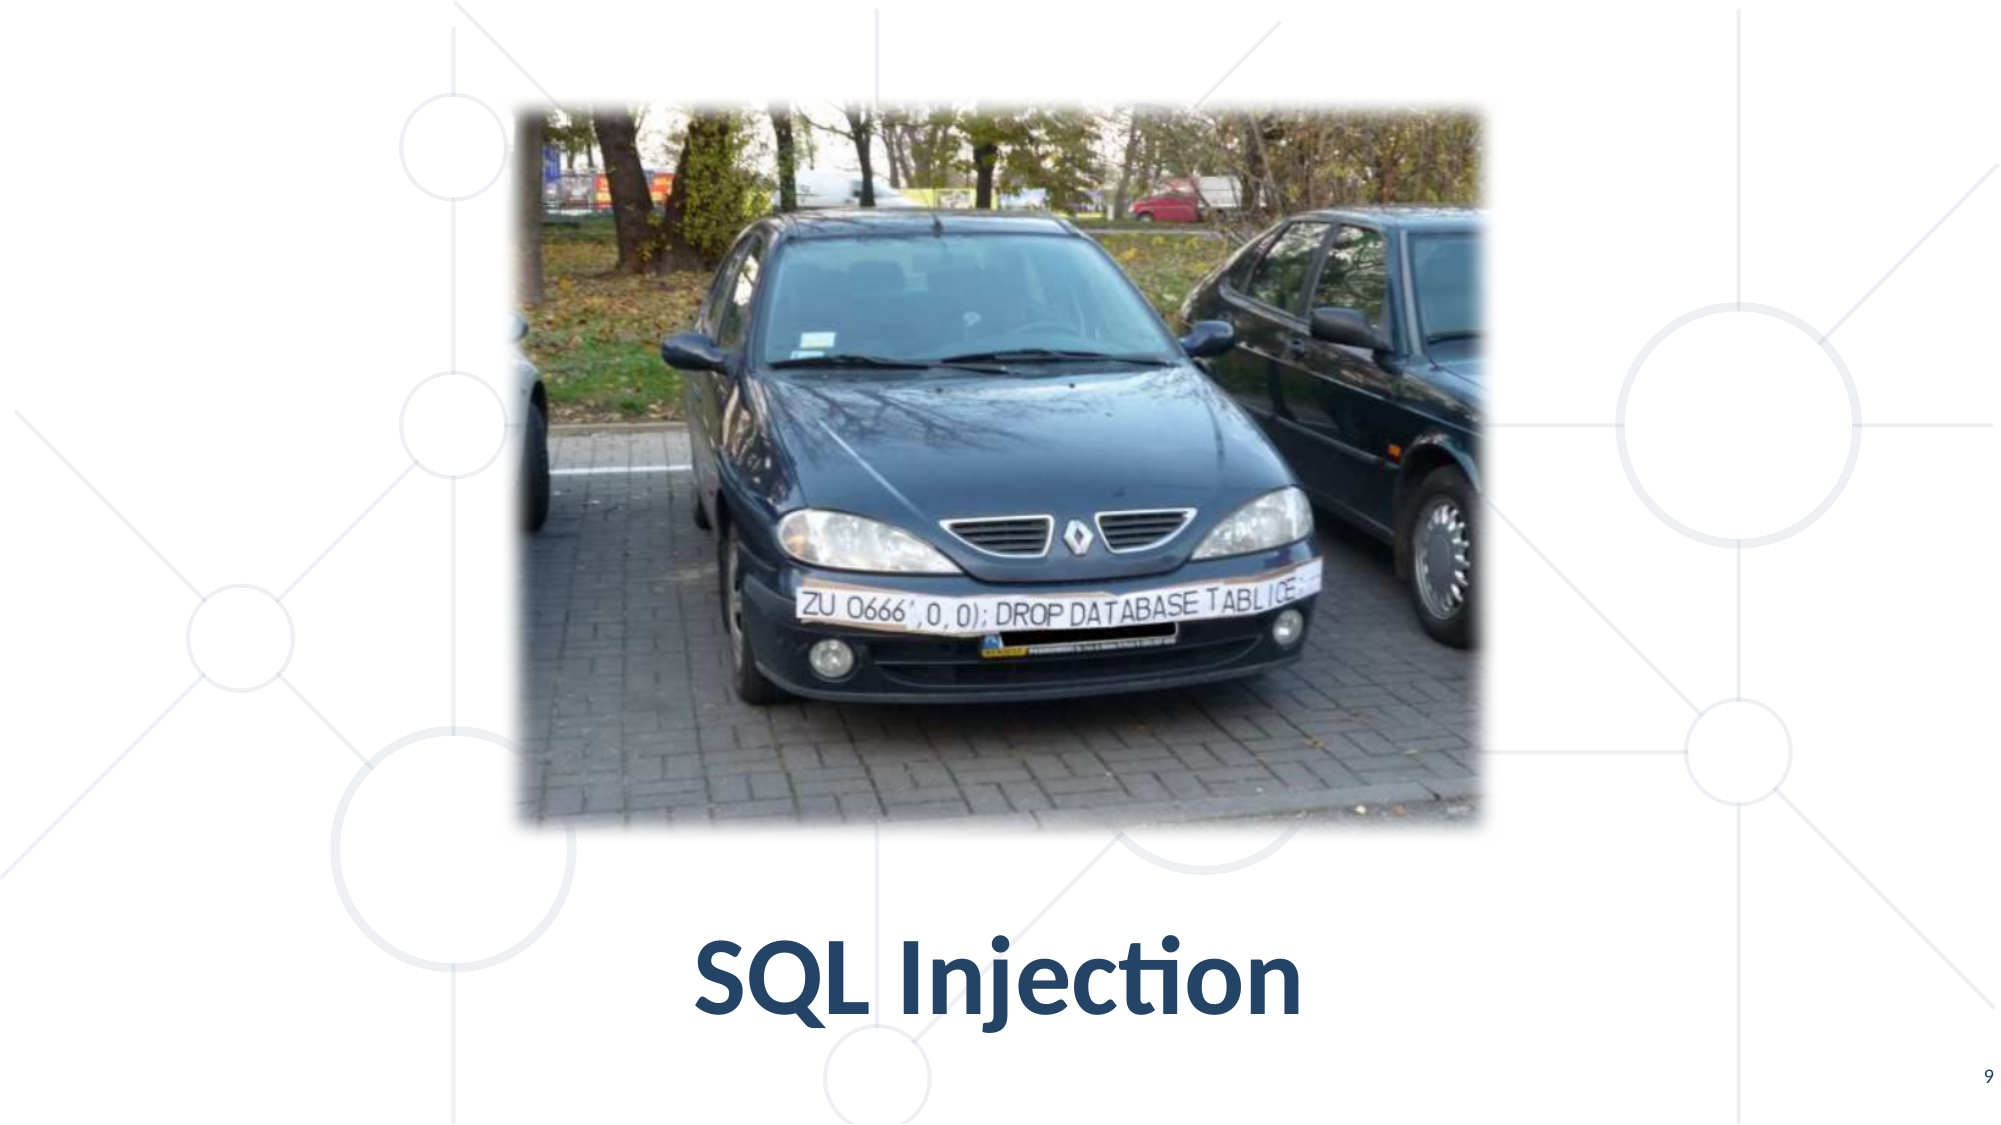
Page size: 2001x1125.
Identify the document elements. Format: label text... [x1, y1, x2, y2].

picture [501, 95, 1499, 844]
list SQL Injection [100, 903, 1900, 1029]
slide_number 9 [1929, 1049, 2000, 1100]
